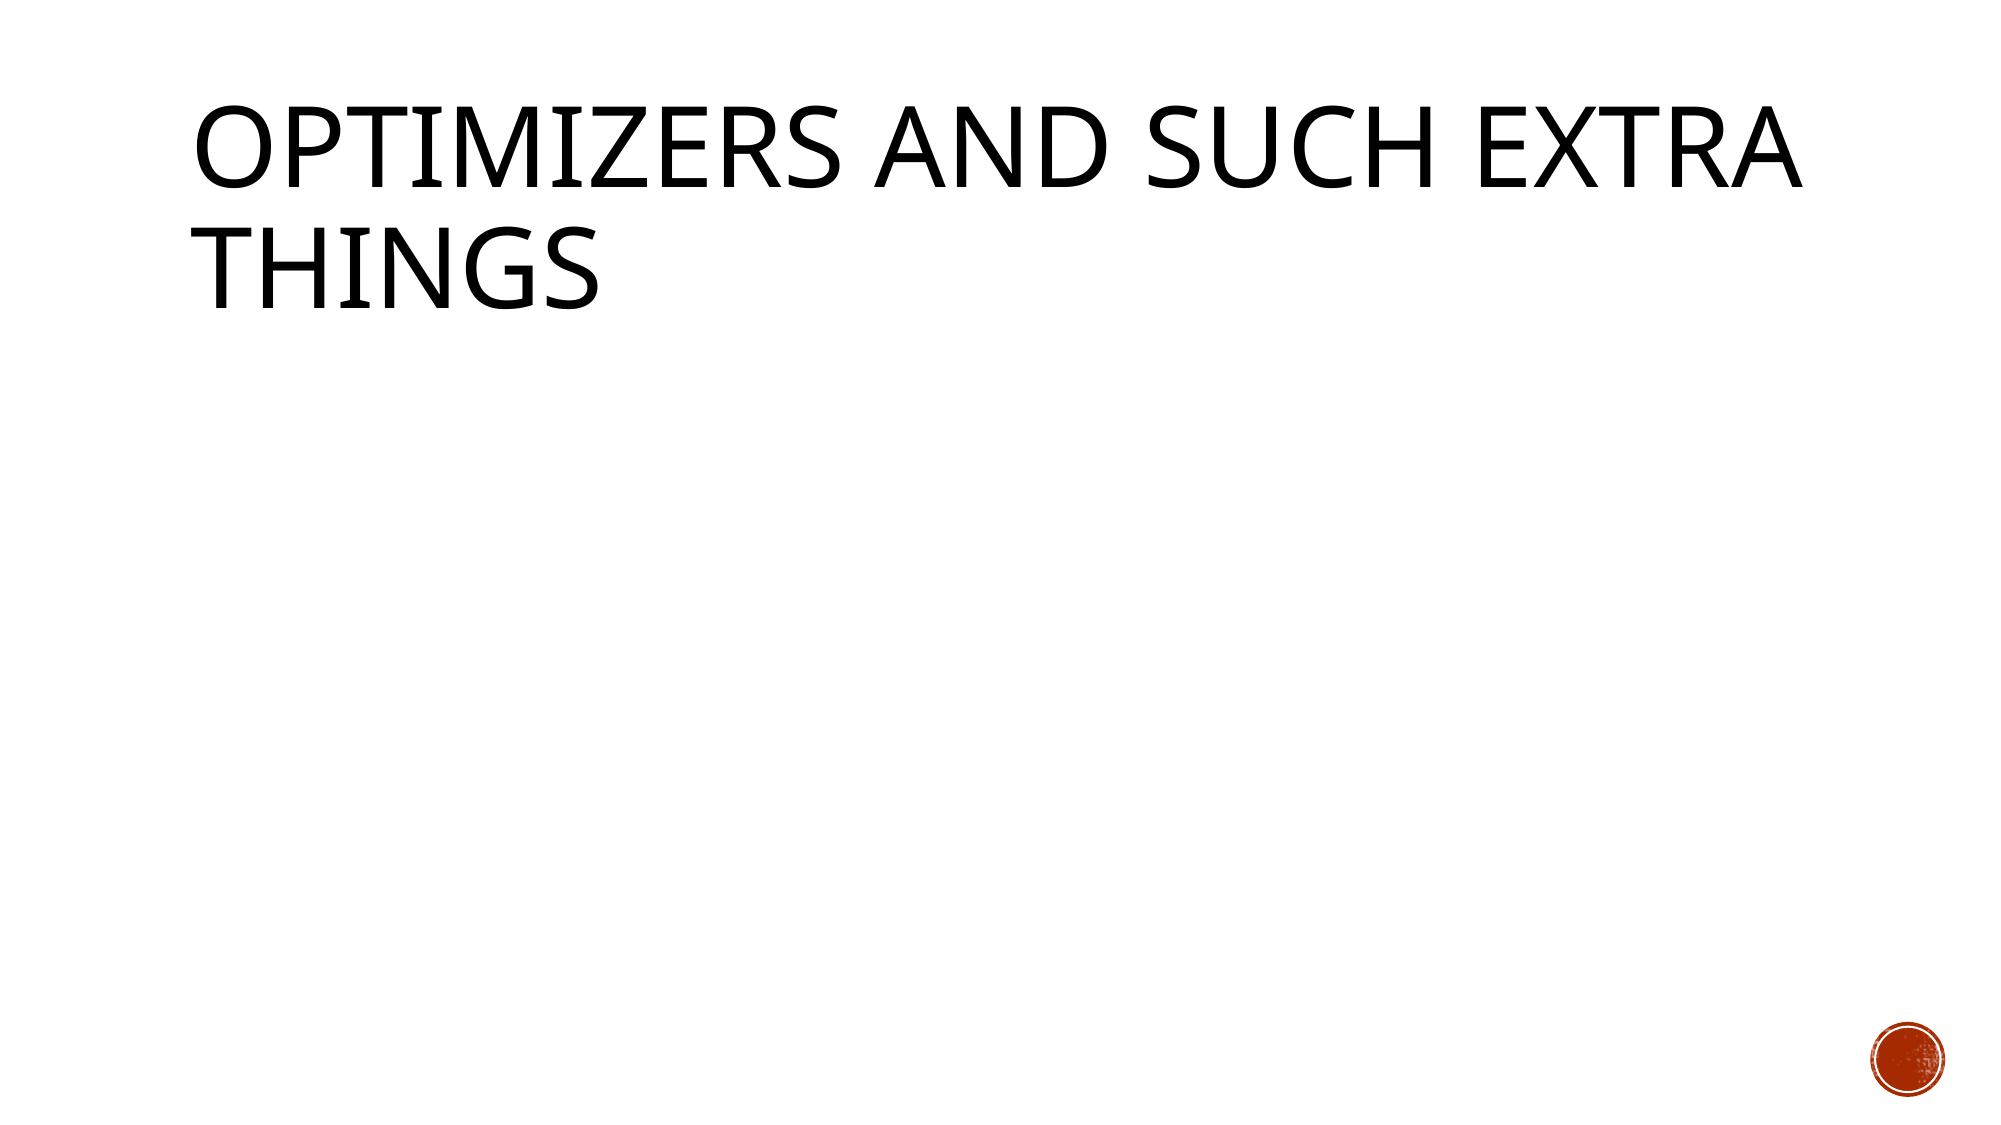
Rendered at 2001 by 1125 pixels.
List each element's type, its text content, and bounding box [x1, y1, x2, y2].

title Optimizers and such extra things [175, 79, 1826, 344]
